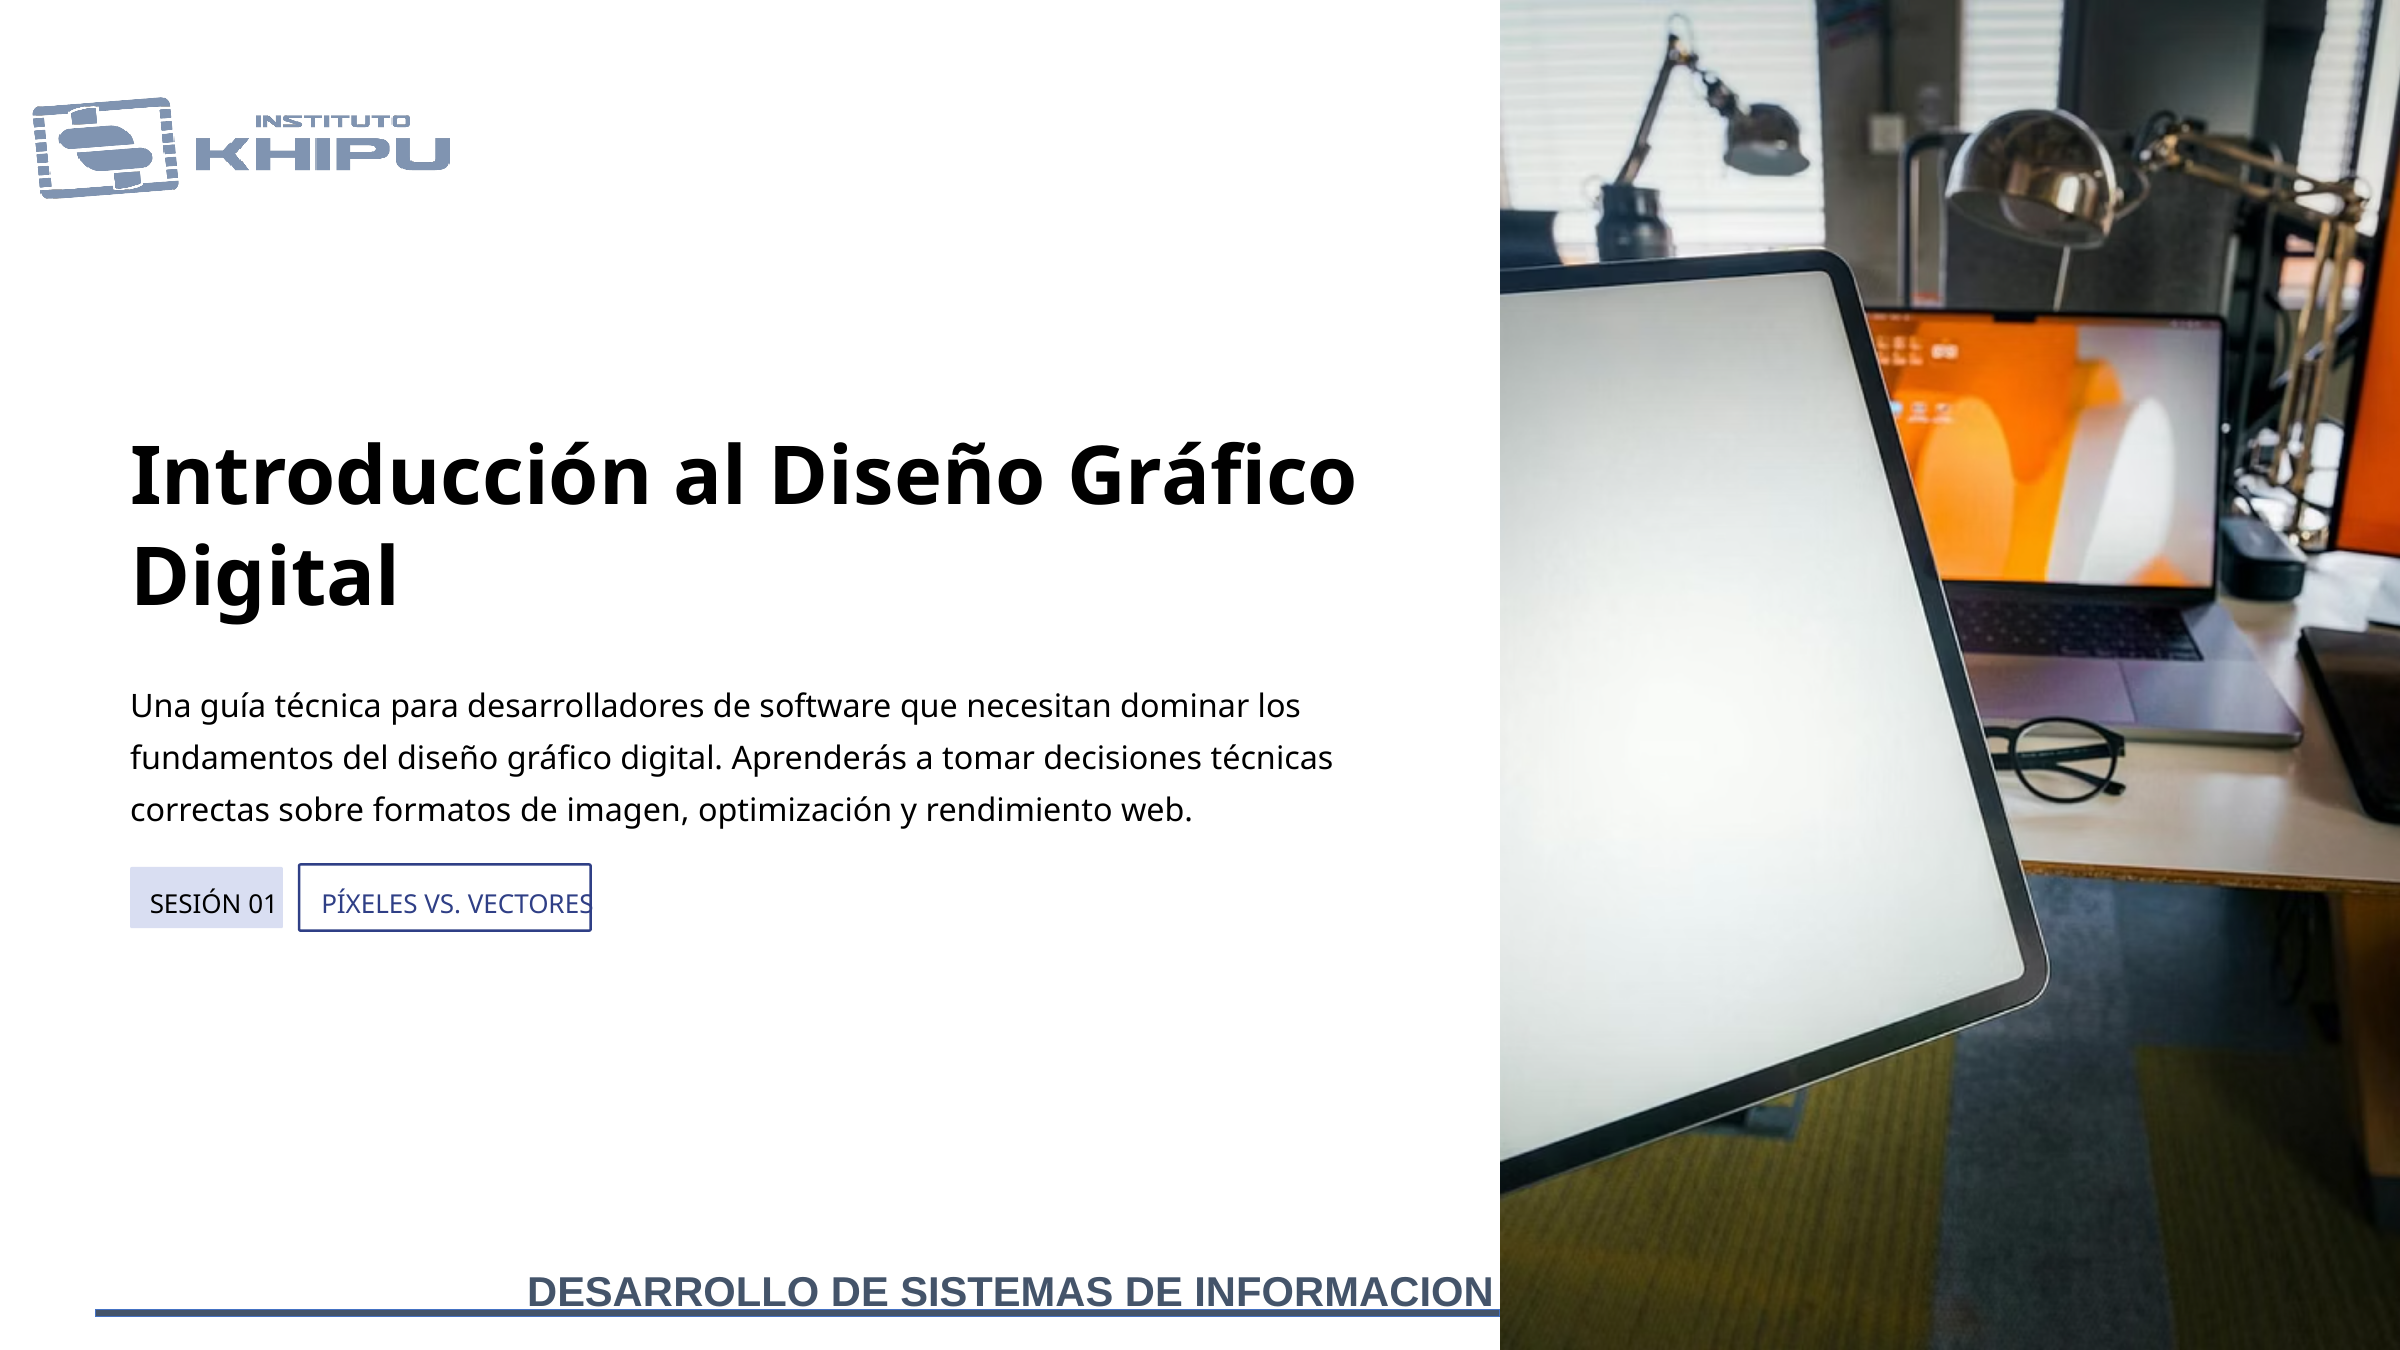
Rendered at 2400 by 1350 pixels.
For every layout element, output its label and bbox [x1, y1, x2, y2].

text_box [32, 33, 1500, 1317]
picture [1499, 0, 2400, 1350]
